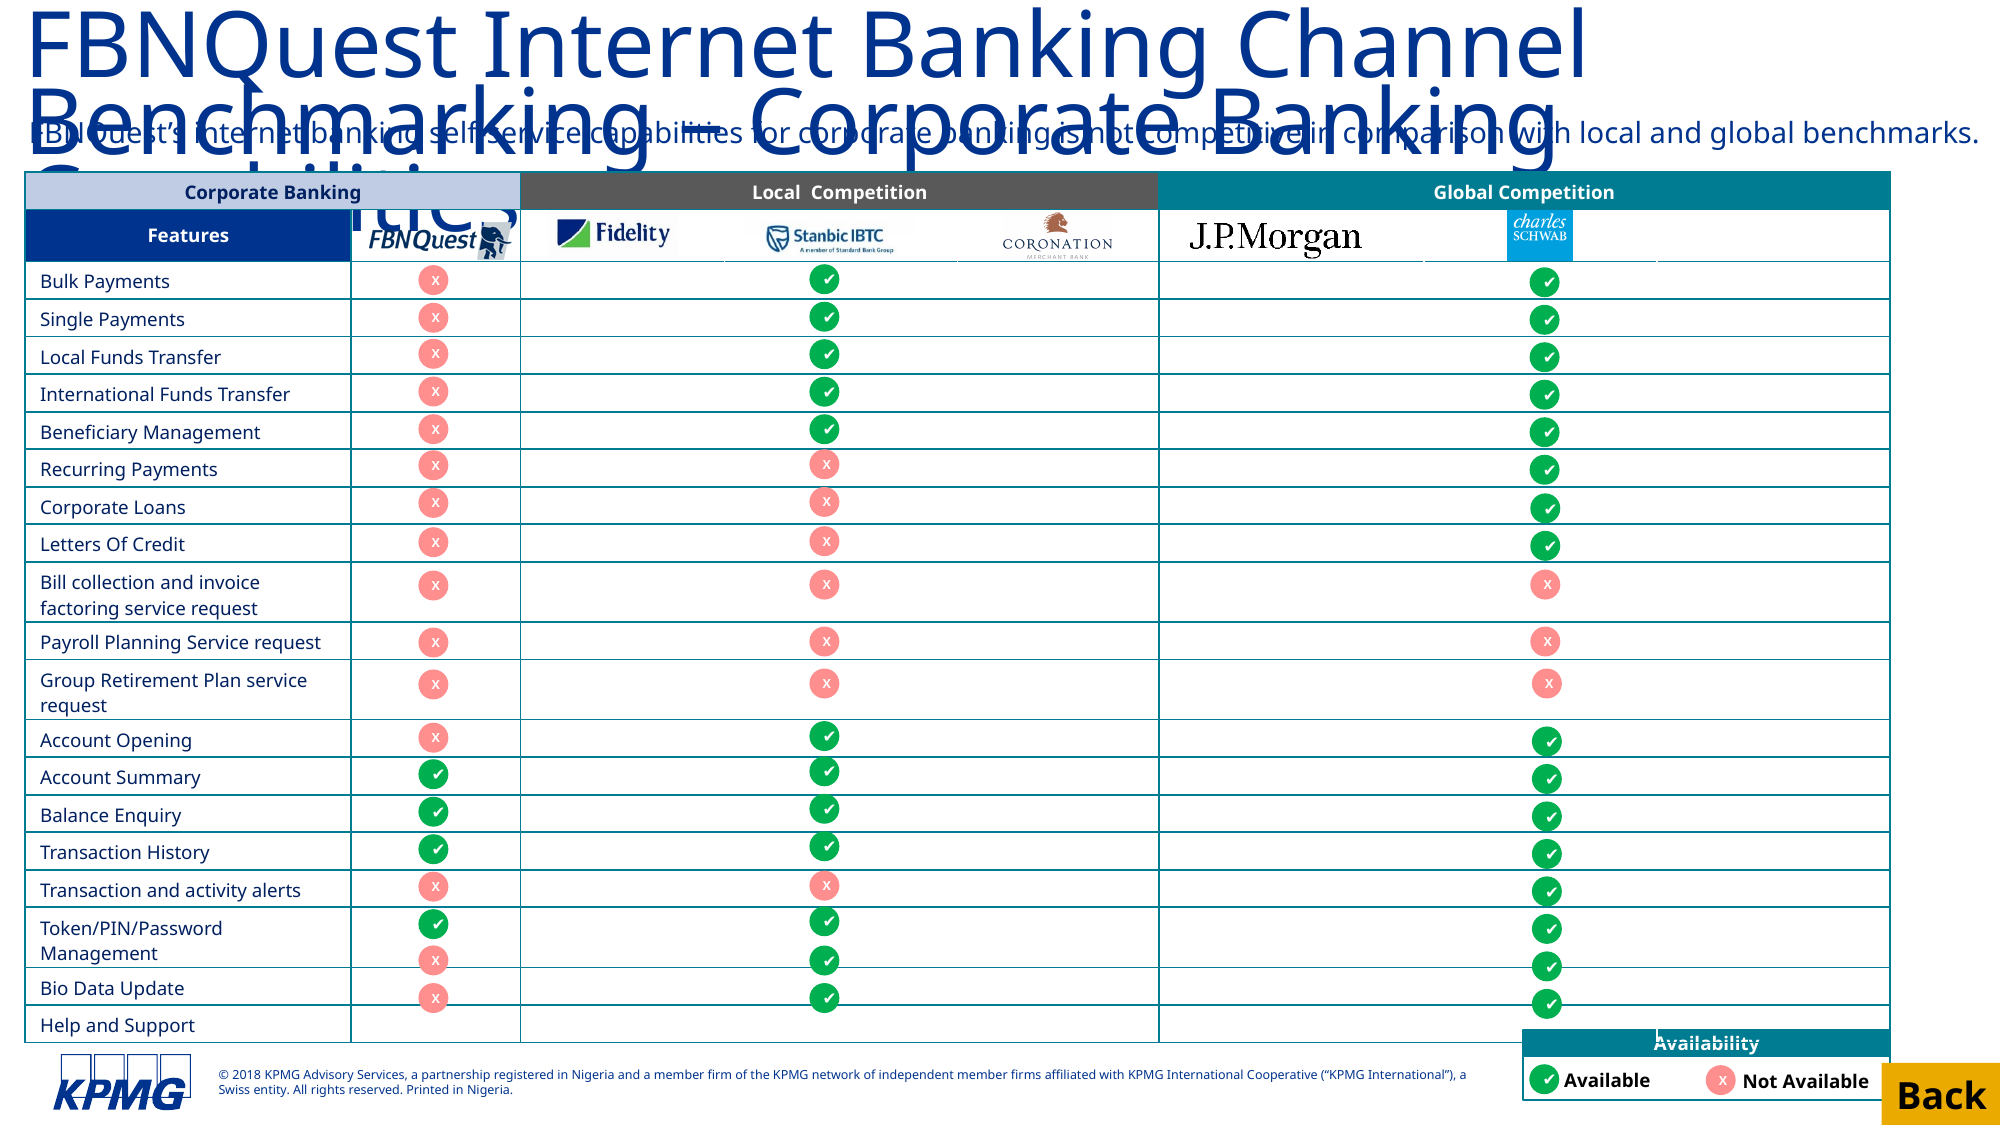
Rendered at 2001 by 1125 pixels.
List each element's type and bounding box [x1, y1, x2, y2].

table_cell [26, 968, 350, 1004]
table_cell [1658, 450, 1889, 486]
table_cell [521, 871, 724, 906]
table_cell [521, 488, 724, 523]
text_box [808, 525, 841, 558]
text_box [1528, 266, 1561, 299]
table_cell [352, 758, 520, 794]
table_cell [1160, 450, 1423, 486]
table_cell [1658, 375, 1889, 411]
table_cell [352, 450, 520, 486]
text_box [417, 944, 450, 977]
table_cell [958, 413, 1158, 448]
table_cell [26, 623, 350, 659]
table_cell [352, 623, 520, 659]
table_cell [1658, 758, 1889, 794]
table_cell [521, 563, 724, 621]
text_box [1530, 837, 1563, 870]
text_box [417, 486, 450, 519]
text_box [1530, 800, 1563, 833]
table_cell [26, 908, 350, 967]
table_cell [26, 833, 350, 869]
table_cell [1658, 337, 1889, 373]
text_box [417, 668, 450, 701]
table_cell [521, 908, 724, 967]
text_box [1530, 667, 1563, 700]
text_box [808, 755, 841, 788]
table_cell [26, 450, 350, 486]
picture [367, 220, 515, 262]
text_box [417, 982, 450, 1015]
table_cell [352, 720, 520, 756]
table_cell [521, 262, 724, 298]
table_cell [26, 660, 350, 719]
table_cell [958, 375, 1158, 411]
table_cell [521, 210, 744, 261]
table_cell [26, 262, 350, 298]
table_cell [26, 375, 350, 411]
text_box [25, 15, 1946, 76]
table_cell [1425, 758, 1656, 794]
text_box [1529, 529, 1562, 562]
text_box [1528, 303, 1561, 336]
table_cell [1658, 833, 1889, 869]
text_box [417, 375, 450, 408]
picture [1507, 195, 1573, 209]
text_box [417, 413, 450, 446]
table_cell [958, 300, 1158, 336]
table_cell [26, 563, 350, 621]
table_cell [26, 413, 350, 448]
table_cell [352, 262, 520, 298]
table_cell [725, 262, 957, 298]
table_cell [958, 871, 1158, 906]
table_cell [725, 488, 957, 523]
table_cell [725, 720, 957, 756]
text_box [417, 795, 450, 828]
text_box [14, 107, 2000, 193]
table_cell [1658, 488, 1889, 523]
table_cell [352, 375, 520, 411]
table_cell [725, 758, 957, 794]
table_cell [958, 337, 1158, 373]
text_box [1530, 987, 1563, 1020]
table_cell [521, 300, 724, 336]
table_cell [1160, 262, 1423, 298]
table_cell [725, 337, 957, 373]
table_cell [1160, 488, 1423, 523]
picture [1178, 214, 1373, 263]
text_box [417, 626, 450, 659]
text_box [808, 413, 841, 446]
table_cell [521, 450, 724, 486]
table_cell [26, 337, 350, 373]
table_cell [1160, 908, 1423, 967]
table_cell [958, 525, 1158, 561]
table_cell [1425, 660, 1656, 719]
table_cell [1425, 1006, 1656, 1042]
table_cell [725, 968, 957, 1004]
table_cell [1658, 720, 1889, 756]
table_cell [352, 796, 520, 831]
table_cell [725, 1006, 957, 1042]
table_cell [958, 1006, 1158, 1042]
text_box [808, 448, 841, 481]
text_box [417, 870, 450, 903]
text_box [808, 625, 841, 658]
table_cell [725, 413, 957, 448]
table_cell [1160, 833, 1423, 869]
table_cell [958, 720, 1158, 756]
table_cell [1160, 413, 1423, 448]
table_cell [958, 563, 1158, 621]
table_cell [1160, 968, 1423, 1004]
table_cell [1160, 758, 1423, 794]
table_cell [1658, 525, 1889, 561]
table_cell [1658, 1006, 1889, 1042]
text_box [417, 908, 450, 941]
table_cell [352, 833, 520, 869]
text_box [808, 905, 841, 938]
table_cell [26, 871, 350, 906]
text_box [808, 667, 841, 700]
table_header [26, 173, 520, 209]
table_cell [1160, 525, 1423, 561]
table_cell [352, 210, 520, 261]
table_cell [725, 450, 957, 486]
table_cell [958, 488, 1158, 523]
text_box [1528, 416, 1561, 449]
table_header [1160, 173, 1889, 209]
text_box [417, 569, 450, 602]
table_cell [958, 968, 1158, 1004]
text_box [808, 792, 841, 825]
table_cell [521, 623, 724, 659]
table_cell [352, 908, 520, 967]
table_cell [1425, 413, 1656, 448]
table_cell [1425, 796, 1656, 831]
text_box [808, 568, 841, 601]
text_box [1530, 875, 1563, 908]
table_cell [352, 488, 520, 523]
table_cell [1658, 623, 1889, 659]
table_cell [26, 758, 350, 794]
text_box [808, 300, 841, 333]
table_cell [725, 833, 957, 869]
table_cell [352, 871, 520, 906]
table_cell [521, 968, 724, 1004]
table_cell [1425, 563, 1656, 621]
table_cell [1160, 660, 1423, 719]
table_cell [1658, 796, 1889, 831]
table_cell [1658, 871, 1889, 906]
table_cell [1658, 413, 1889, 448]
table_cell [1160, 300, 1423, 336]
text_box [417, 337, 450, 370]
table_cell [1425, 968, 1656, 1004]
table_cell [1425, 623, 1656, 659]
table_cell [521, 720, 724, 756]
table_cell [958, 758, 1158, 794]
table_cell [1425, 720, 1656, 756]
text_box [417, 264, 450, 297]
text_box [808, 830, 841, 863]
table_cell [958, 450, 1158, 486]
table_cell [1160, 1006, 1423, 1042]
table_cell [521, 796, 724, 831]
picture [744, 187, 915, 290]
table_cell [1425, 833, 1656, 869]
table_cell [26, 796, 350, 831]
table_cell [725, 871, 957, 906]
table_cell [725, 375, 957, 411]
table_cell [521, 337, 724, 373]
text_box [1529, 492, 1562, 525]
picture [548, 208, 679, 259]
text_box [808, 944, 841, 977]
table_cell [1658, 908, 1889, 967]
table_cell [352, 525, 520, 561]
table_cell [521, 758, 724, 794]
table_cell [352, 300, 520, 336]
table_cell [915, 210, 1158, 261]
table_cell [1425, 871, 1656, 906]
table_cell [26, 525, 350, 561]
text_box [808, 720, 841, 753]
table_cell [958, 833, 1158, 869]
table_cell [521, 833, 724, 869]
table_cell [958, 660, 1158, 719]
table_cell [26, 720, 350, 756]
text_box [808, 982, 841, 1015]
table_cell [958, 262, 1158, 298]
text_box [1530, 912, 1563, 945]
table_cell [521, 660, 724, 719]
text_box [417, 526, 450, 559]
table_cell [725, 563, 957, 621]
text_box [1528, 378, 1561, 411]
table_header [521, 173, 1158, 209]
table_cell [352, 968, 520, 1004]
text_box [812, 290, 837, 296]
table_cell [26, 210, 350, 261]
text_box [417, 449, 450, 482]
text_box [1529, 568, 1562, 601]
table_cell [1160, 337, 1423, 373]
text_box [808, 338, 841, 371]
text_box [1530, 950, 1563, 983]
table_cell [958, 796, 1158, 831]
table_cell [1160, 563, 1423, 621]
table_cell [725, 908, 957, 967]
table_cell [1658, 563, 1889, 621]
table_cell [1658, 262, 1889, 298]
table_cell [1160, 623, 1423, 659]
table_cell [958, 908, 1158, 967]
table_cell [1658, 300, 1889, 336]
table_cell [26, 488, 350, 523]
table_cell [521, 1006, 724, 1042]
table_cell [1425, 300, 1656, 336]
text_box [417, 301, 450, 334]
table_cell [1425, 262, 1656, 298]
table_cell [352, 660, 520, 719]
table_cell [1160, 210, 1507, 261]
table_cell [352, 1006, 520, 1042]
table_cell [1425, 450, 1656, 486]
text_box [808, 869, 841, 902]
table_cell [26, 300, 350, 336]
text_box [1529, 625, 1562, 658]
table_cell [1425, 488, 1656, 523]
table_cell [958, 623, 1158, 659]
table_cell [1160, 720, 1423, 756]
table_cell [1425, 525, 1656, 561]
table_cell [1425, 337, 1656, 373]
table_cell [1573, 210, 1889, 261]
table_cell [725, 300, 957, 336]
table_cell [1425, 908, 1656, 967]
table_cell [1658, 660, 1889, 719]
text_box [417, 721, 450, 754]
table_cell [521, 375, 724, 411]
table_cell [521, 413, 724, 448]
table_cell [352, 563, 520, 621]
text_box [1530, 725, 1563, 758]
table_cell [1160, 796, 1423, 831]
text_box [808, 375, 841, 408]
text_box [1530, 762, 1563, 795]
text_box [1522, 1043, 2000, 1125]
table_cell [725, 660, 957, 719]
table_cell [1658, 968, 1889, 1004]
text_box [417, 833, 450, 866]
table_cell [1425, 375, 1656, 411]
table_cell [725, 623, 957, 659]
table_cell [352, 337, 520, 373]
table_cell [352, 413, 520, 448]
table_cell [1160, 375, 1423, 411]
picture [1003, 211, 1112, 259]
text_box [1528, 453, 1561, 486]
table_cell [725, 796, 957, 831]
text_box [808, 485, 841, 518]
text_box [1528, 341, 1561, 374]
table_cell [725, 525, 957, 561]
table_cell [521, 525, 724, 561]
text_box [417, 758, 450, 791]
table_cell [1160, 871, 1423, 906]
table_cell [26, 1006, 350, 1042]
